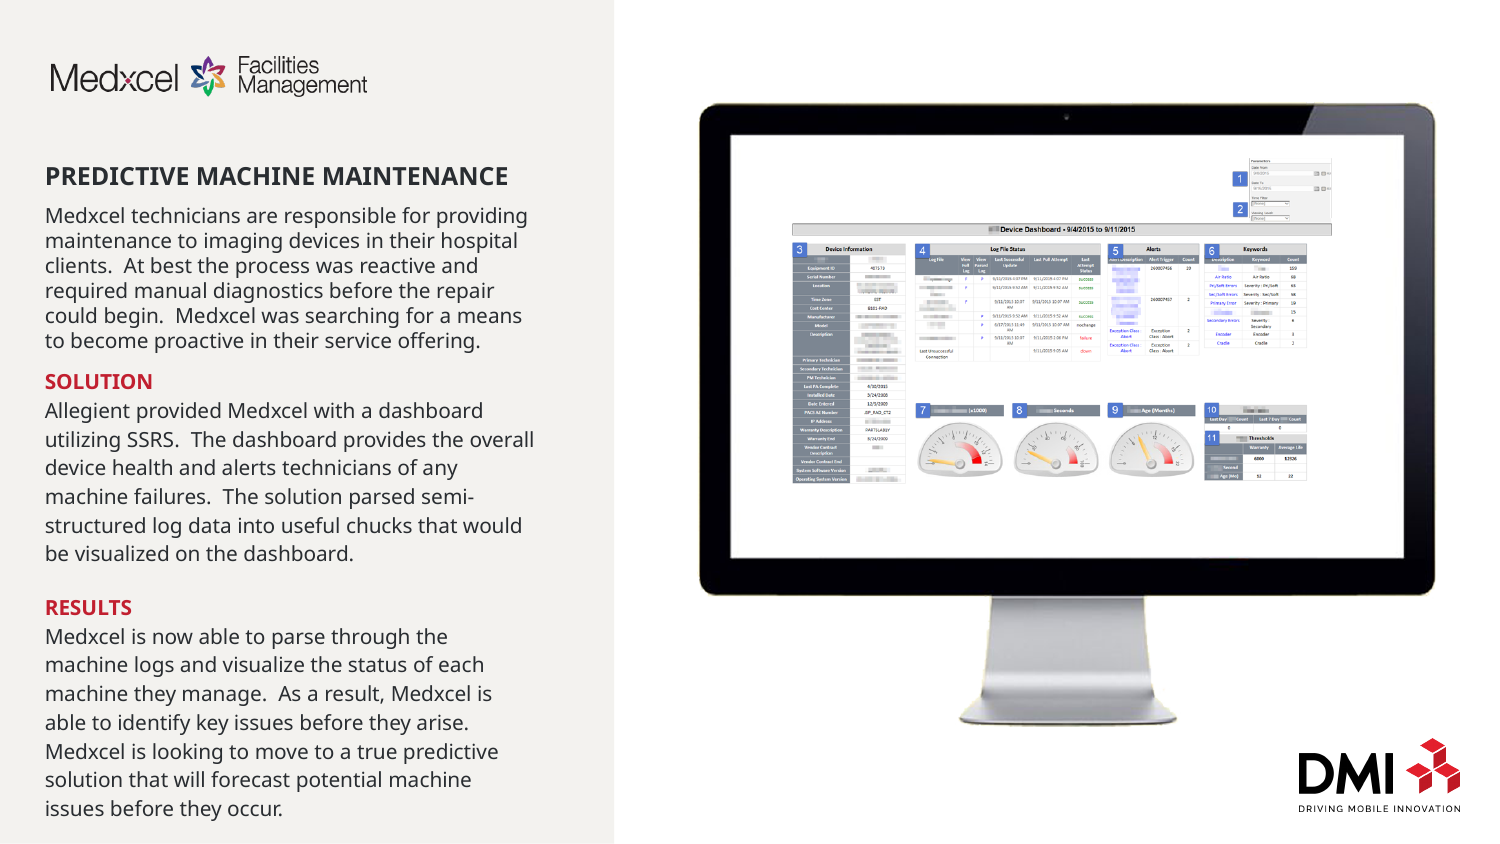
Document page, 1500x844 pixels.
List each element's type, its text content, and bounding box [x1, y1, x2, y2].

text_box [0, 0, 615, 844]
text_box PREDICTIVE MACHINE MAINTENANCE Medxcel technicians are responsible for providing maintenance to imaging devices in their hospital clients. At best the process was reactive and required manual diagnostics before the repair could begin. Medxcel was searching for a means to become proactive in their service offering. SOLUTION Allegient provided Medxcel with a dashboard utilizing SSRS. The dashboard provides the overall device health and alerts technicians of any machine failures. The solution parsed semi-structured log data into useful chucks that would be visualized on the dashboard. RESULTS Medxcel is now able to parse through the machine logs and visualize the status of each machine they manage. As a result, Medxcel is able to identify key issues before they arise. Medxcel is looking to move to a true predictive solution that will forecast potential machine issues before they occur. [30, 152, 551, 844]
picture [661, 81, 1472, 812]
picture [50, 56, 367, 98]
